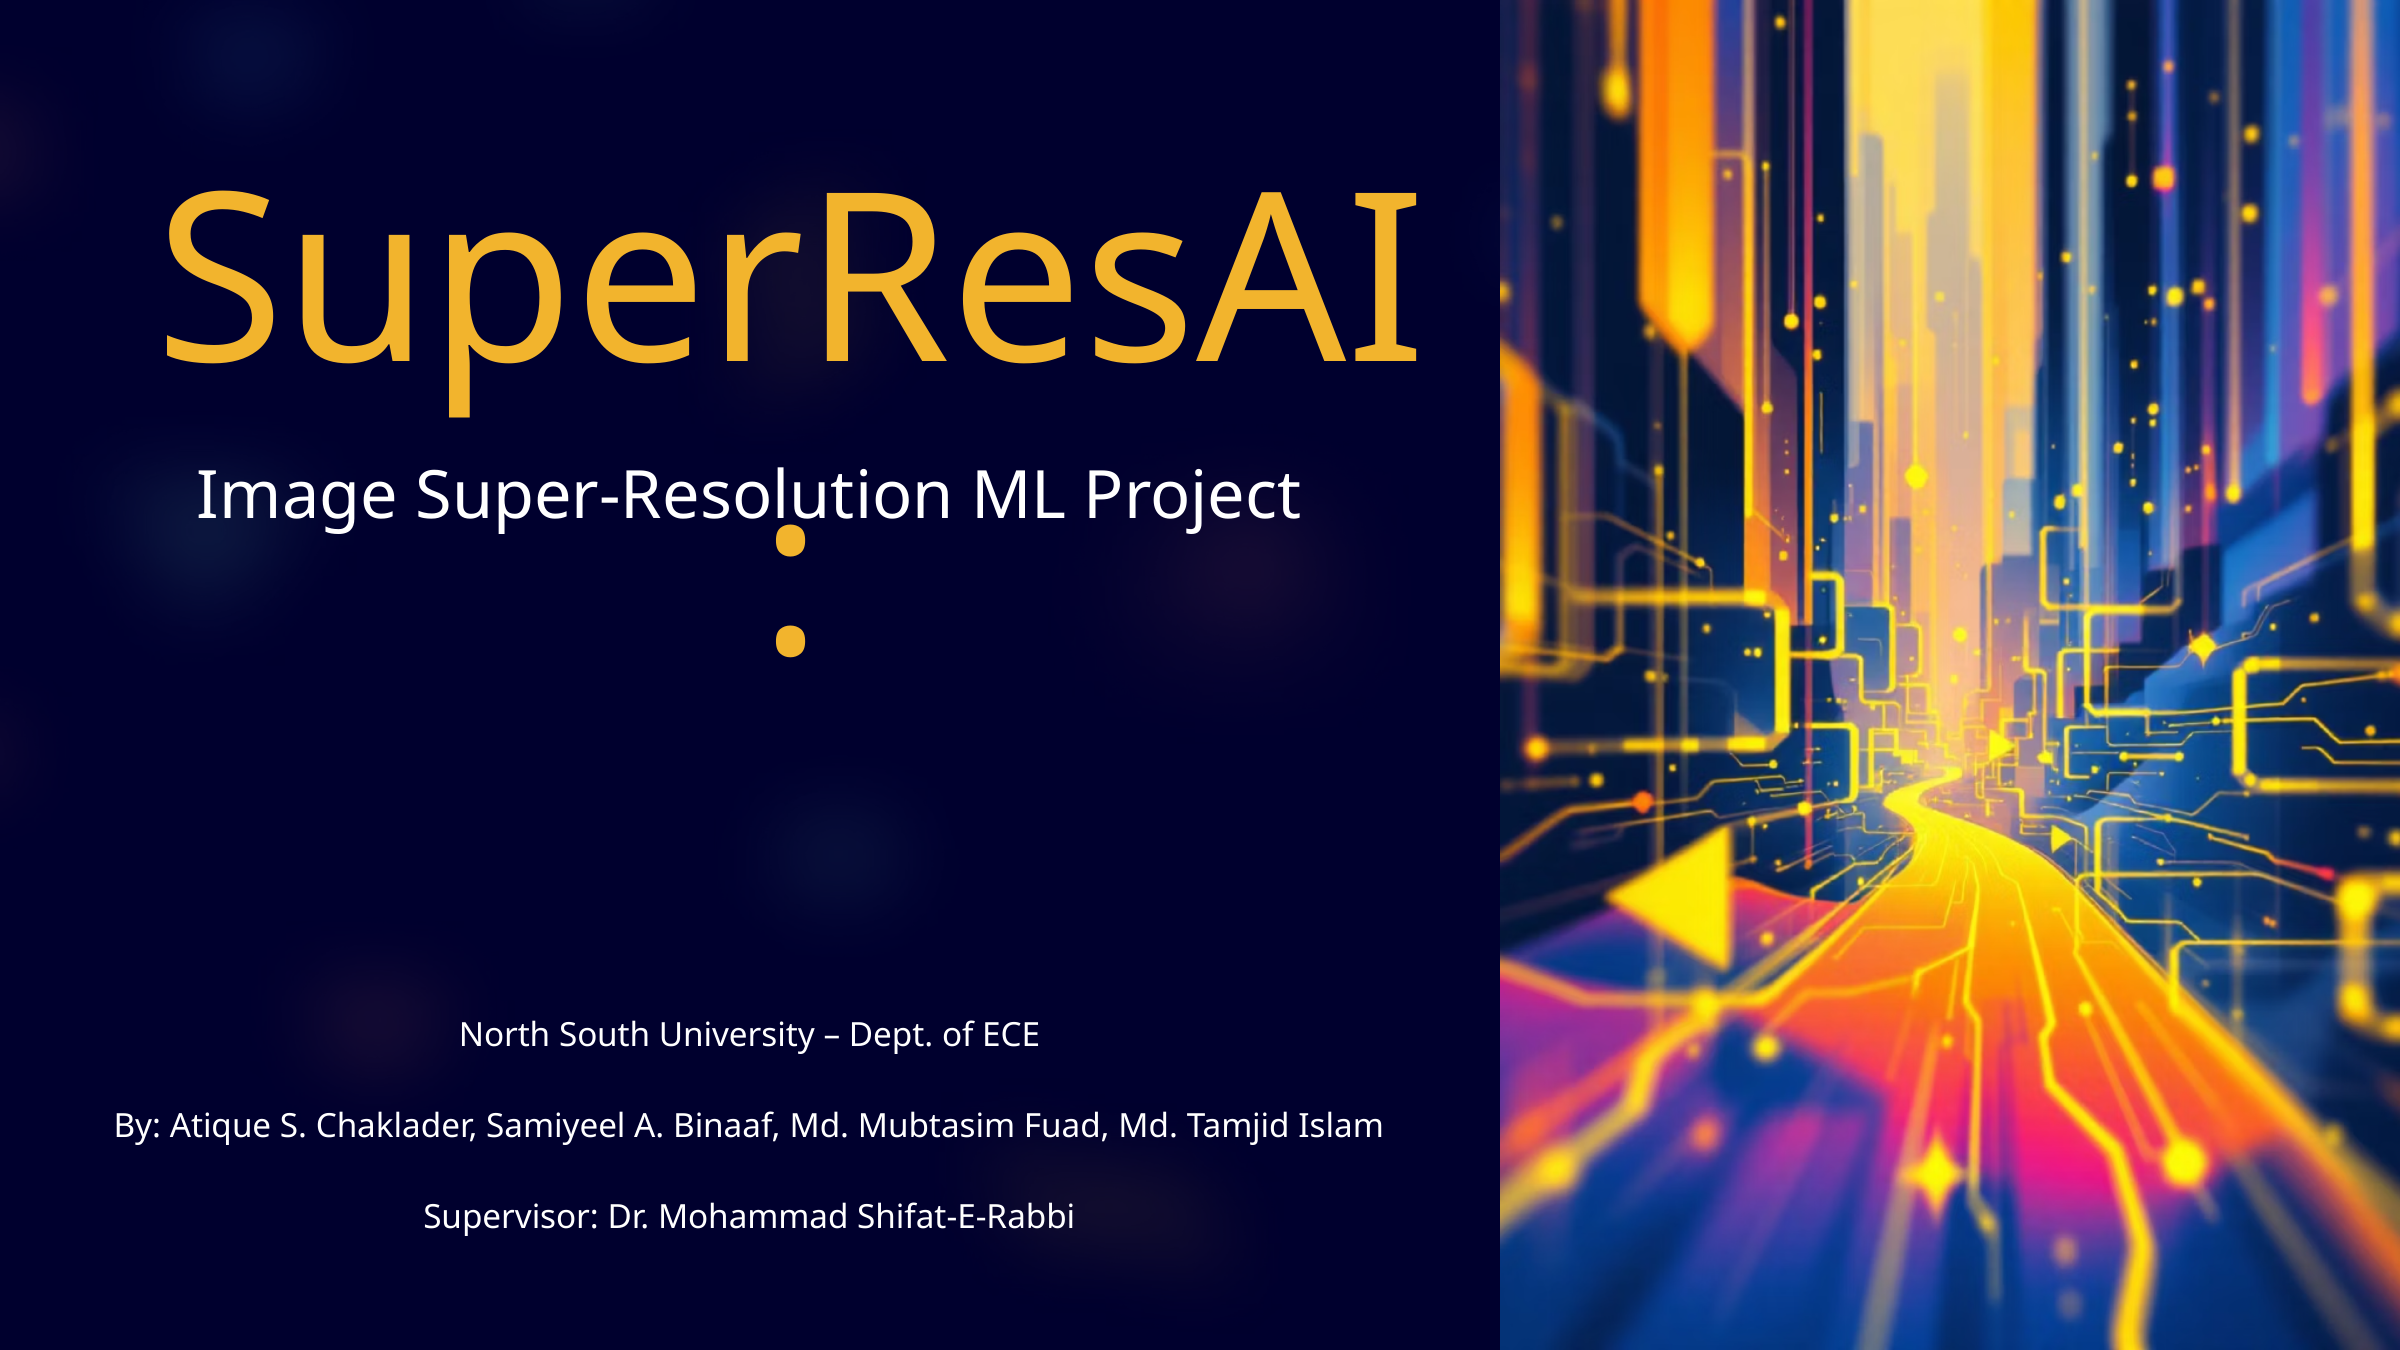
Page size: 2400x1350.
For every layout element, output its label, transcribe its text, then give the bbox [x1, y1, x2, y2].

text_box SuperResAI: [137, 114, 1445, 704]
text_box North South University – Dept. of ECE [137, 1000, 1363, 1054]
text_box Supervisor: Dr. Mohammad Shifat-E-Rabbi [137, 1181, 1363, 1236]
picture [1499, 0, 2400, 1350]
text_box By: Atique S. Chaklader, Samiyeel A. Binaaf, Md. Mubtasim Fuad, Md. Tamjid Islam [137, 1090, 1363, 1145]
text_box Image Super-Resolution ML Project [137, 433, 1363, 630]
